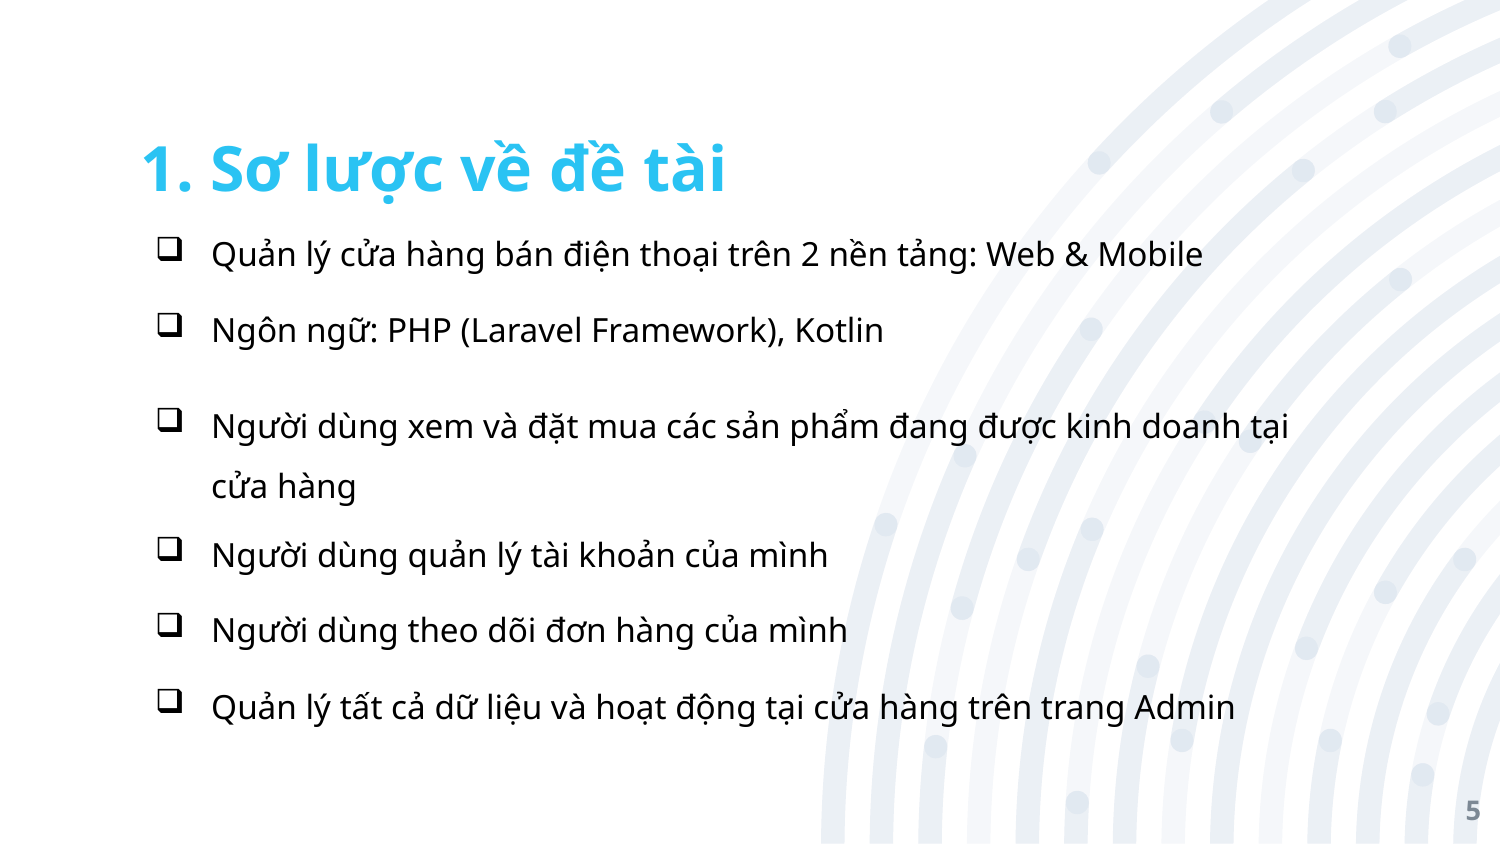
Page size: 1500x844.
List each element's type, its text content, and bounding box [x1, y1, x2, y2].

title 1. Sơ lược về đề tài [140, 137, 1360, 225]
text_box Quản lý tất cả dữ liệu và hoạt động tại cửa hàng trên trang Admin [140, 678, 1360, 734]
text_box Người dùng theo dõi đơn hàng của mình [140, 602, 1360, 657]
slide_number 5 [1391, 779, 1482, 844]
text_box Người dùng quản lý tài khoản của mình [140, 526, 1360, 582]
text_box Người dùng xem và đặt mua các sản phẩm đang được kinh doanh tại cửa hàng [140, 377, 1360, 513]
text_box Ngôn ngữ: PHP (Laravel Framework), Kotlin [140, 302, 1360, 357]
text_box Quản lý cửa hàng bán điện thoại trên 2 nền tảng: Web & Mobile [140, 225, 1360, 281]
